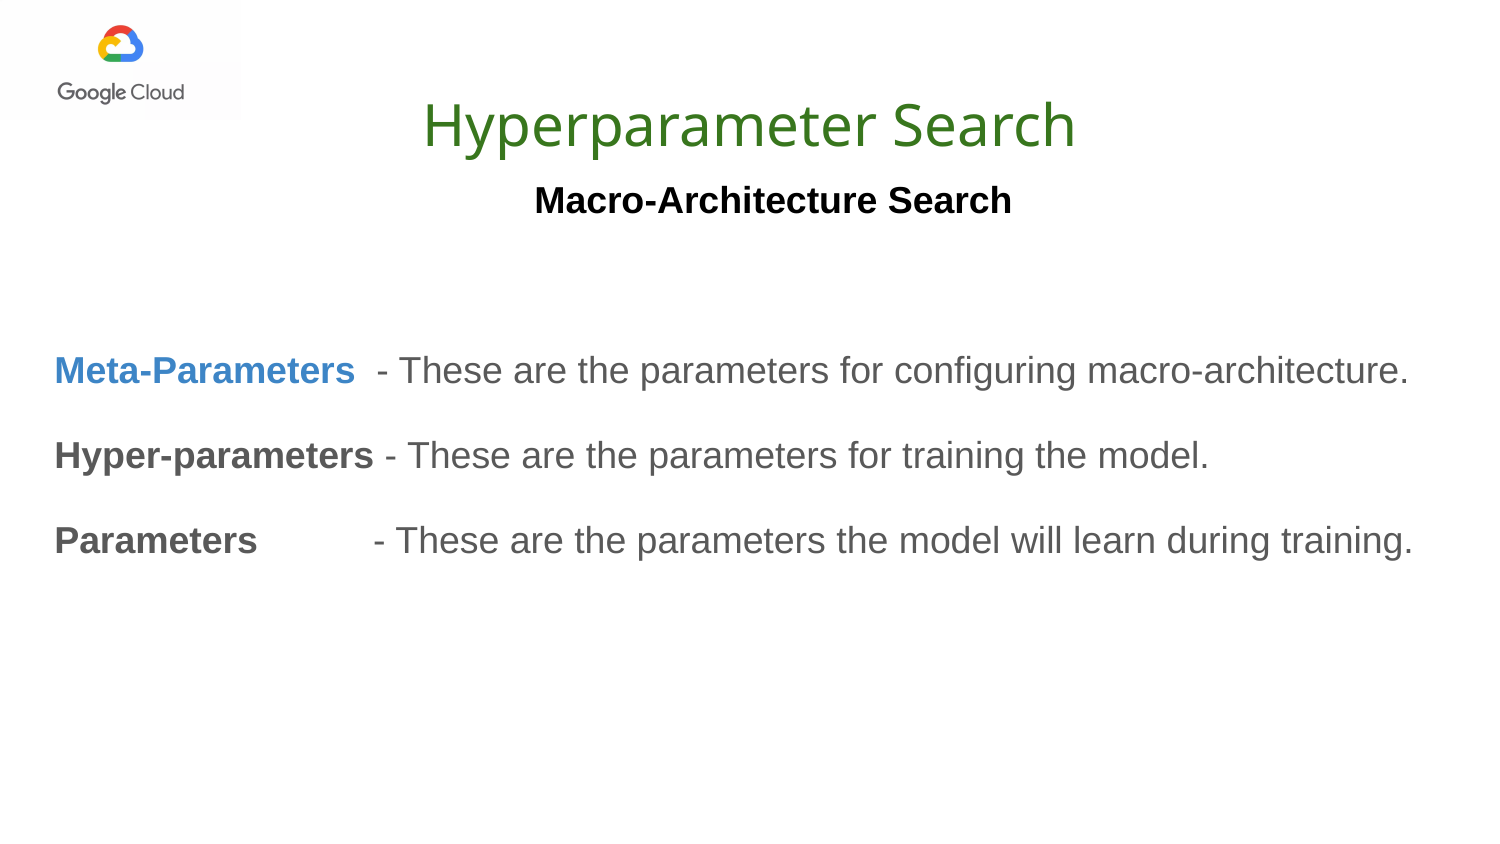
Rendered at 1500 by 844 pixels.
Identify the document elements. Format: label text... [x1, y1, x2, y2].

text_box Macro-Architecture Search [519, 161, 1039, 227]
picture [0, 0, 241, 121]
text_box Meta-Parameters - These are the parameters for configuring macro-architecture. Hyper-parameters - These are the parameters for training the model. Parameters - These are the parameters the model will learn during training. [39, 245, 1438, 807]
title Hyperparameter Search [51, 72, 1449, 167]
